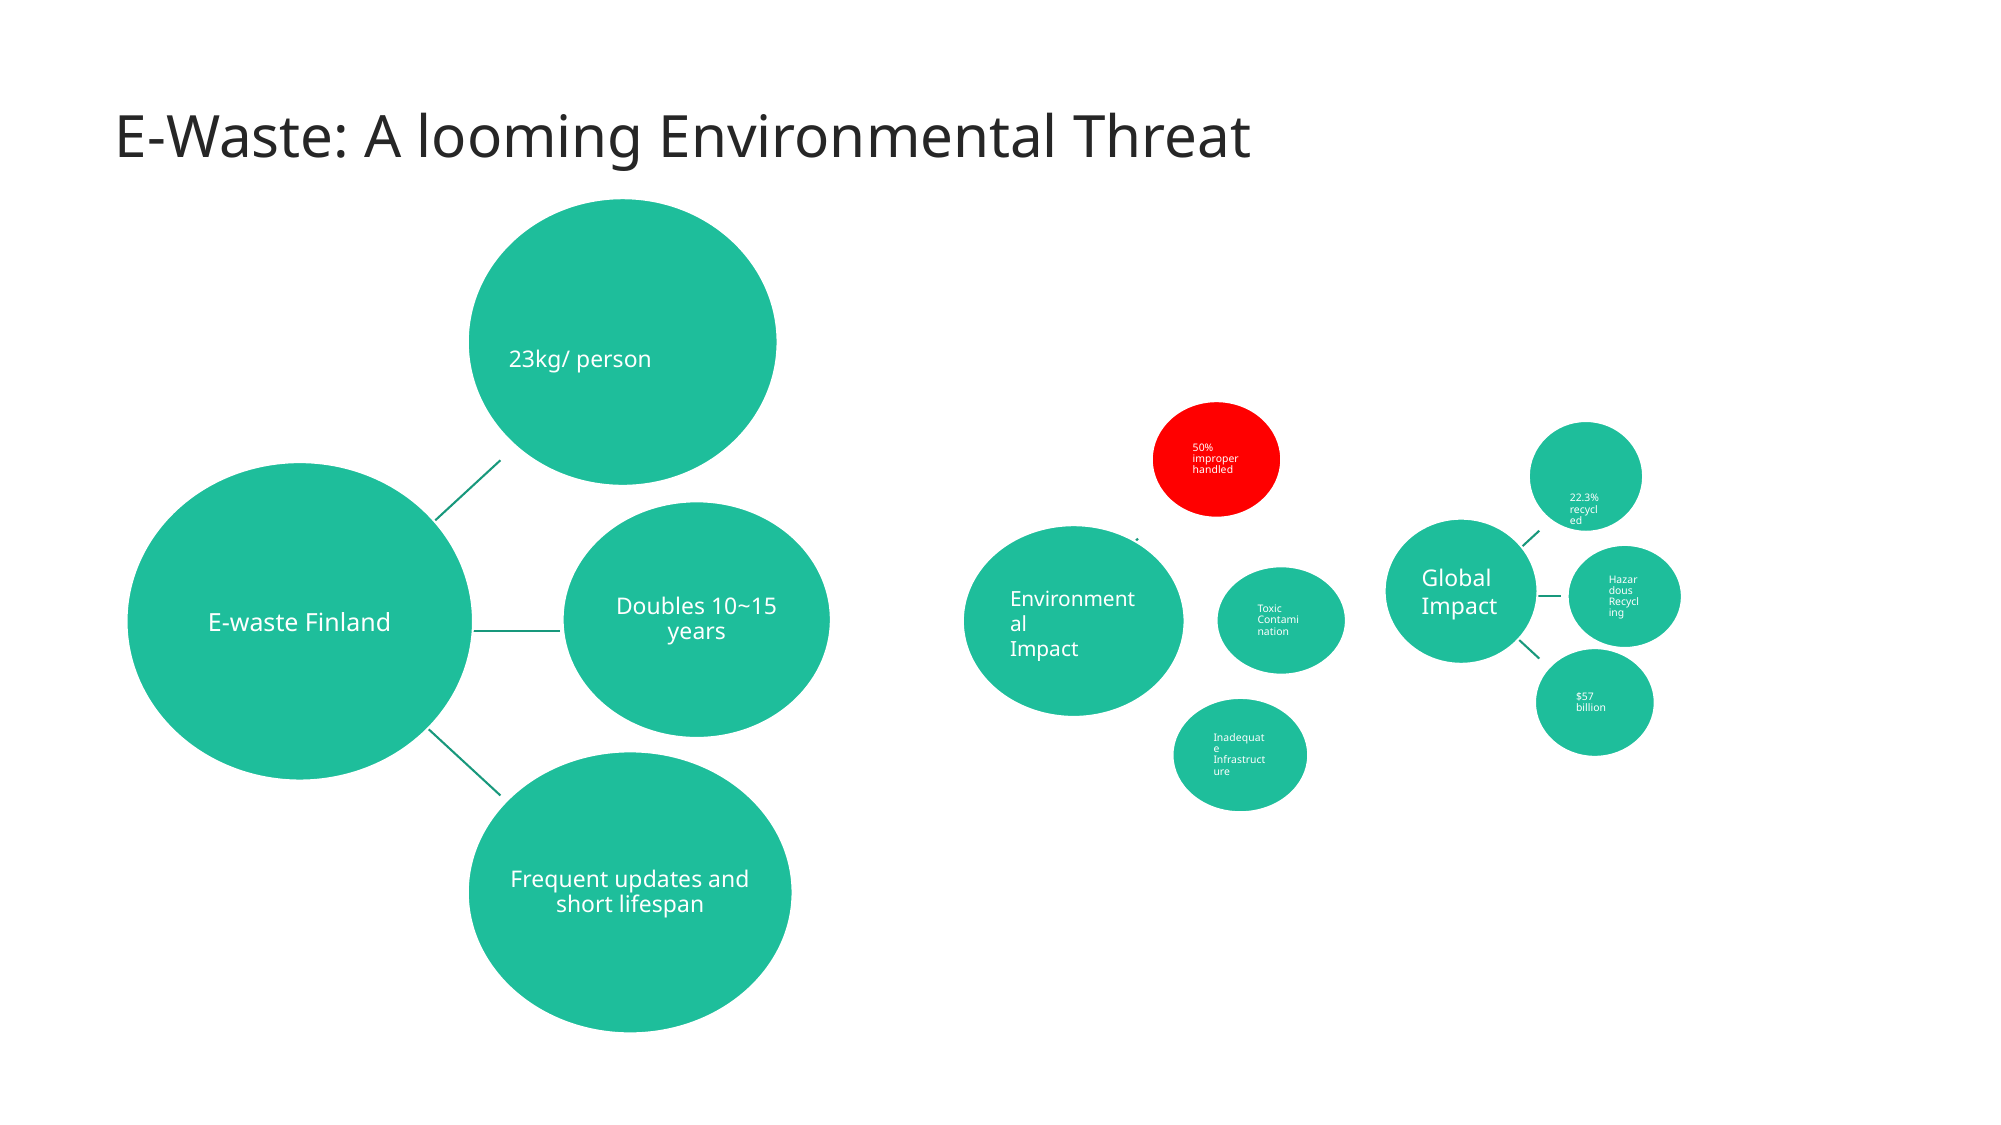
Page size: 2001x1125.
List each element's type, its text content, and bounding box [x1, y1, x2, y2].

title E-Waste: A looming Environmental Threat [99, 91, 1900, 197]
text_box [962, 401, 1399, 813]
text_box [1384, 420, 1770, 757]
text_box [126, 198, 1124, 1034]
